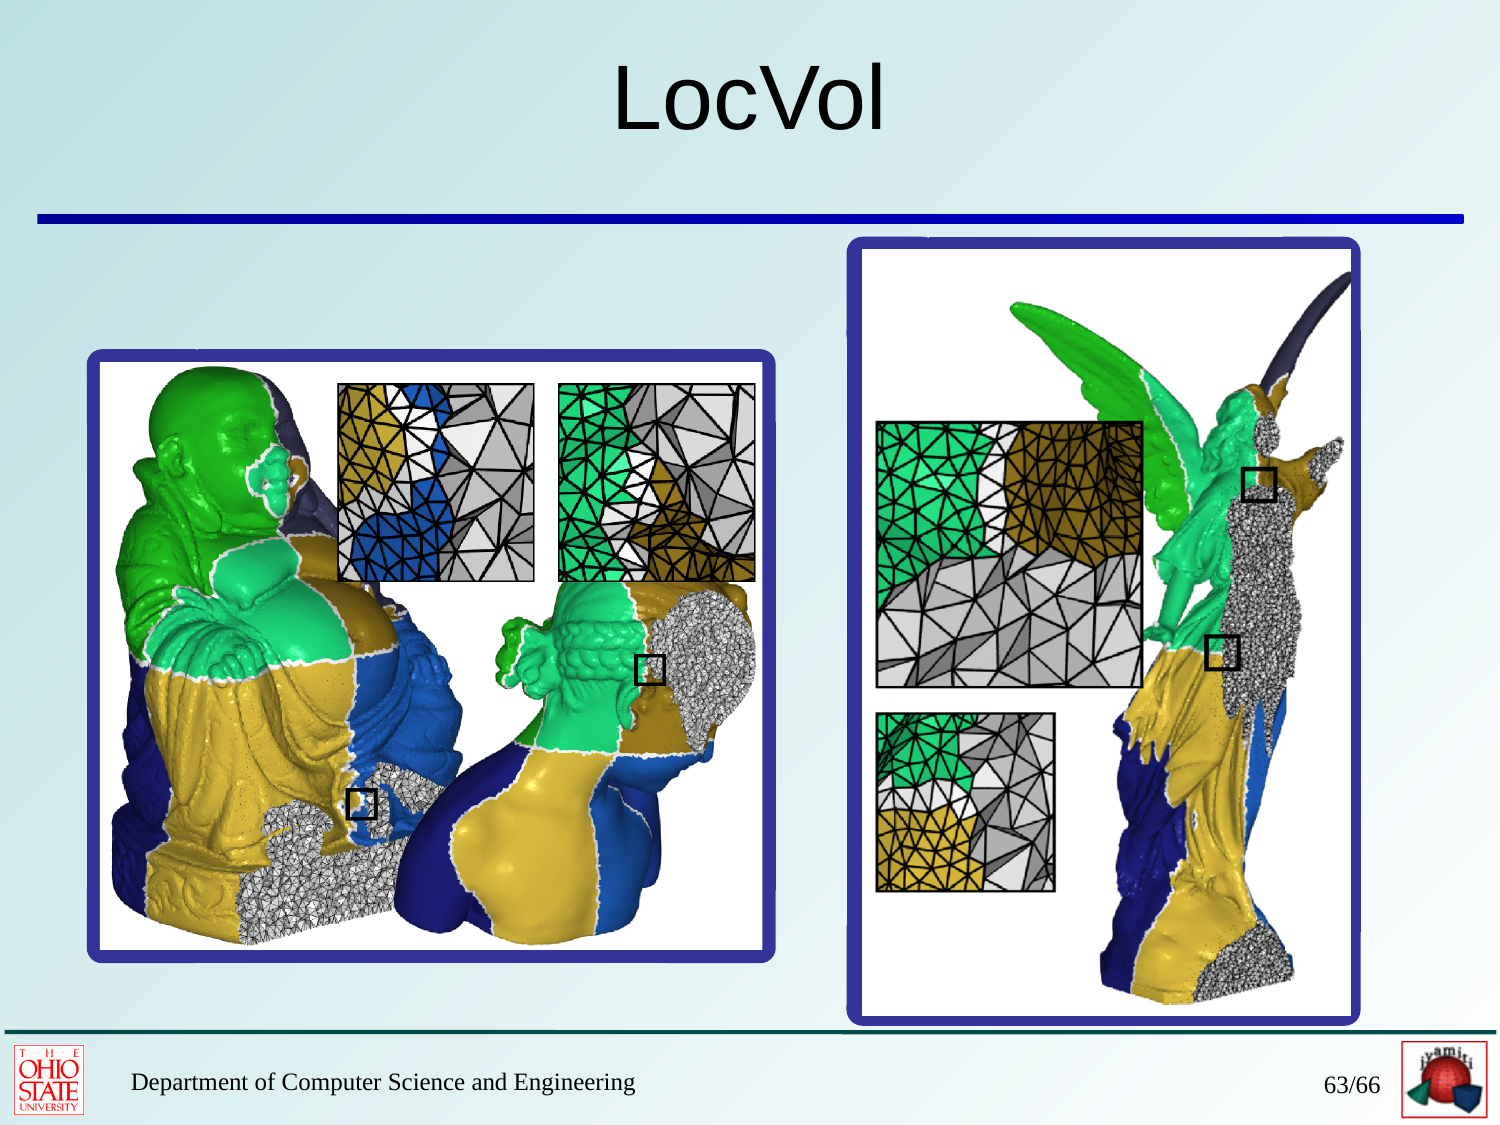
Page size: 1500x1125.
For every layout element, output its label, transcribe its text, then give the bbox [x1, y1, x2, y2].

title LocVol [110, 0, 1389, 212]
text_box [87, 349, 776, 963]
picture [1400, 1041, 1491, 1120]
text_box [847, 237, 1361, 1026]
picture [99, 362, 763, 950]
picture [862, 249, 1351, 1016]
